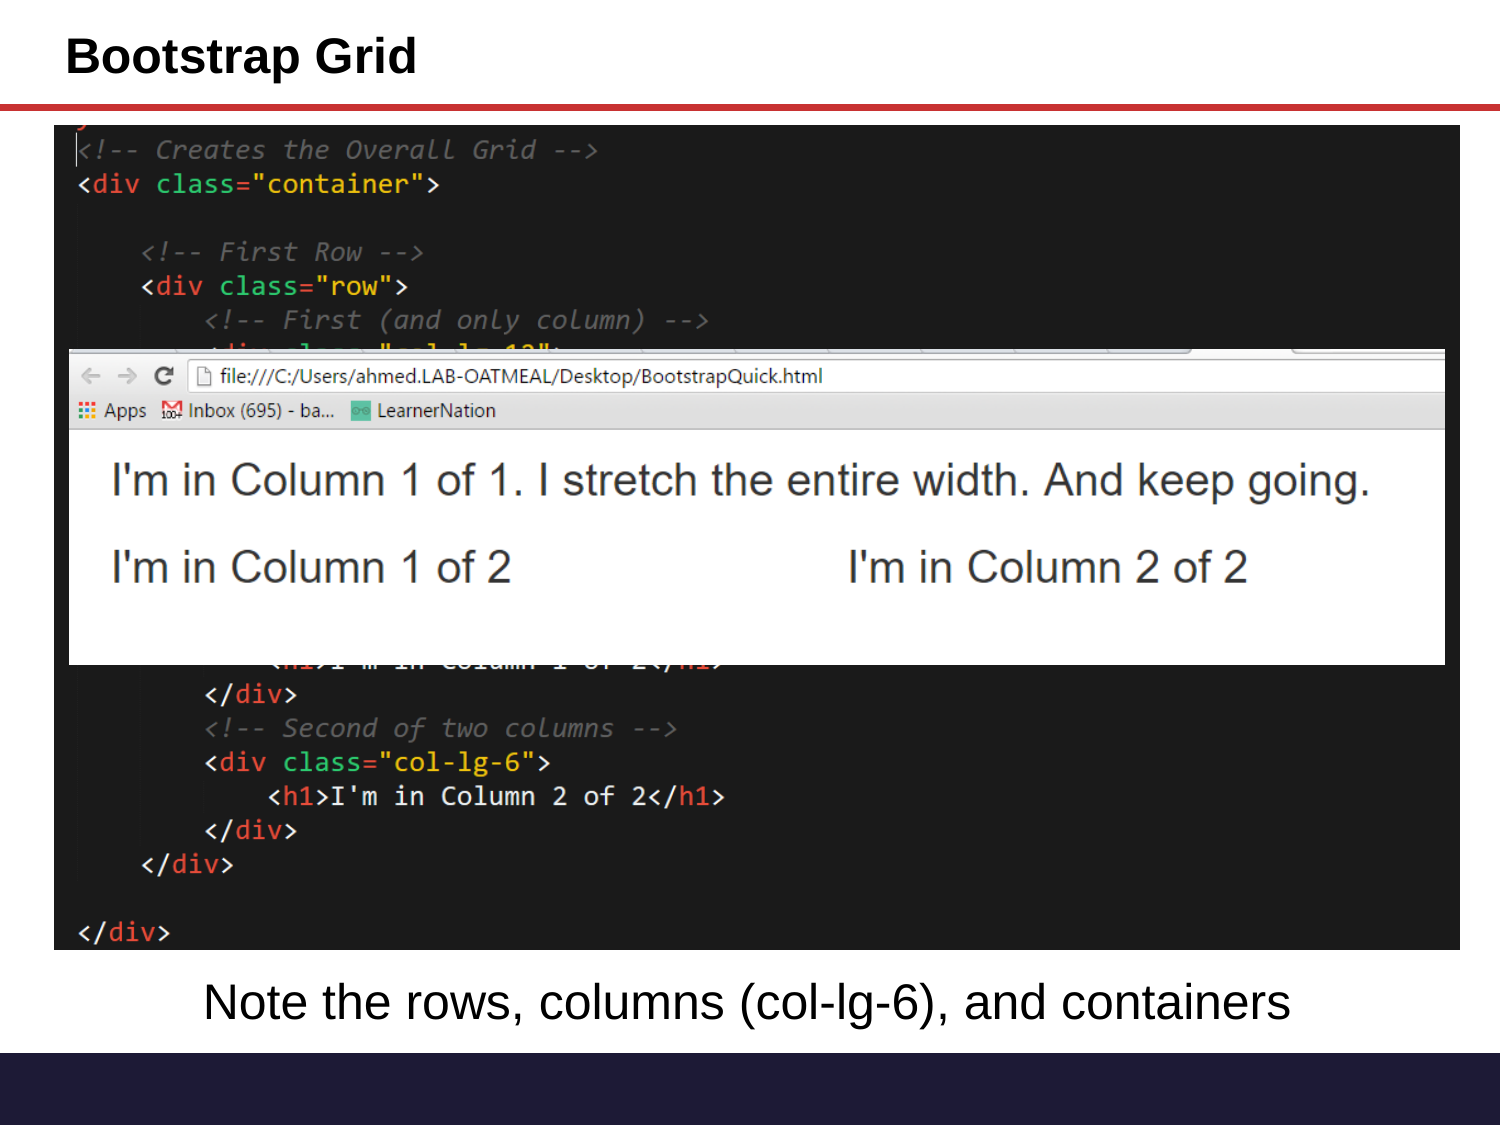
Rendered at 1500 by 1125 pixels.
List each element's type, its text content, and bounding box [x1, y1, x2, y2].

picture [54, 124, 1461, 951]
text_box Note the rows, columns (col-lg-6), and containers [72, 961, 1423, 1050]
text_box Bootstrap Grid [49, 16, 888, 92]
